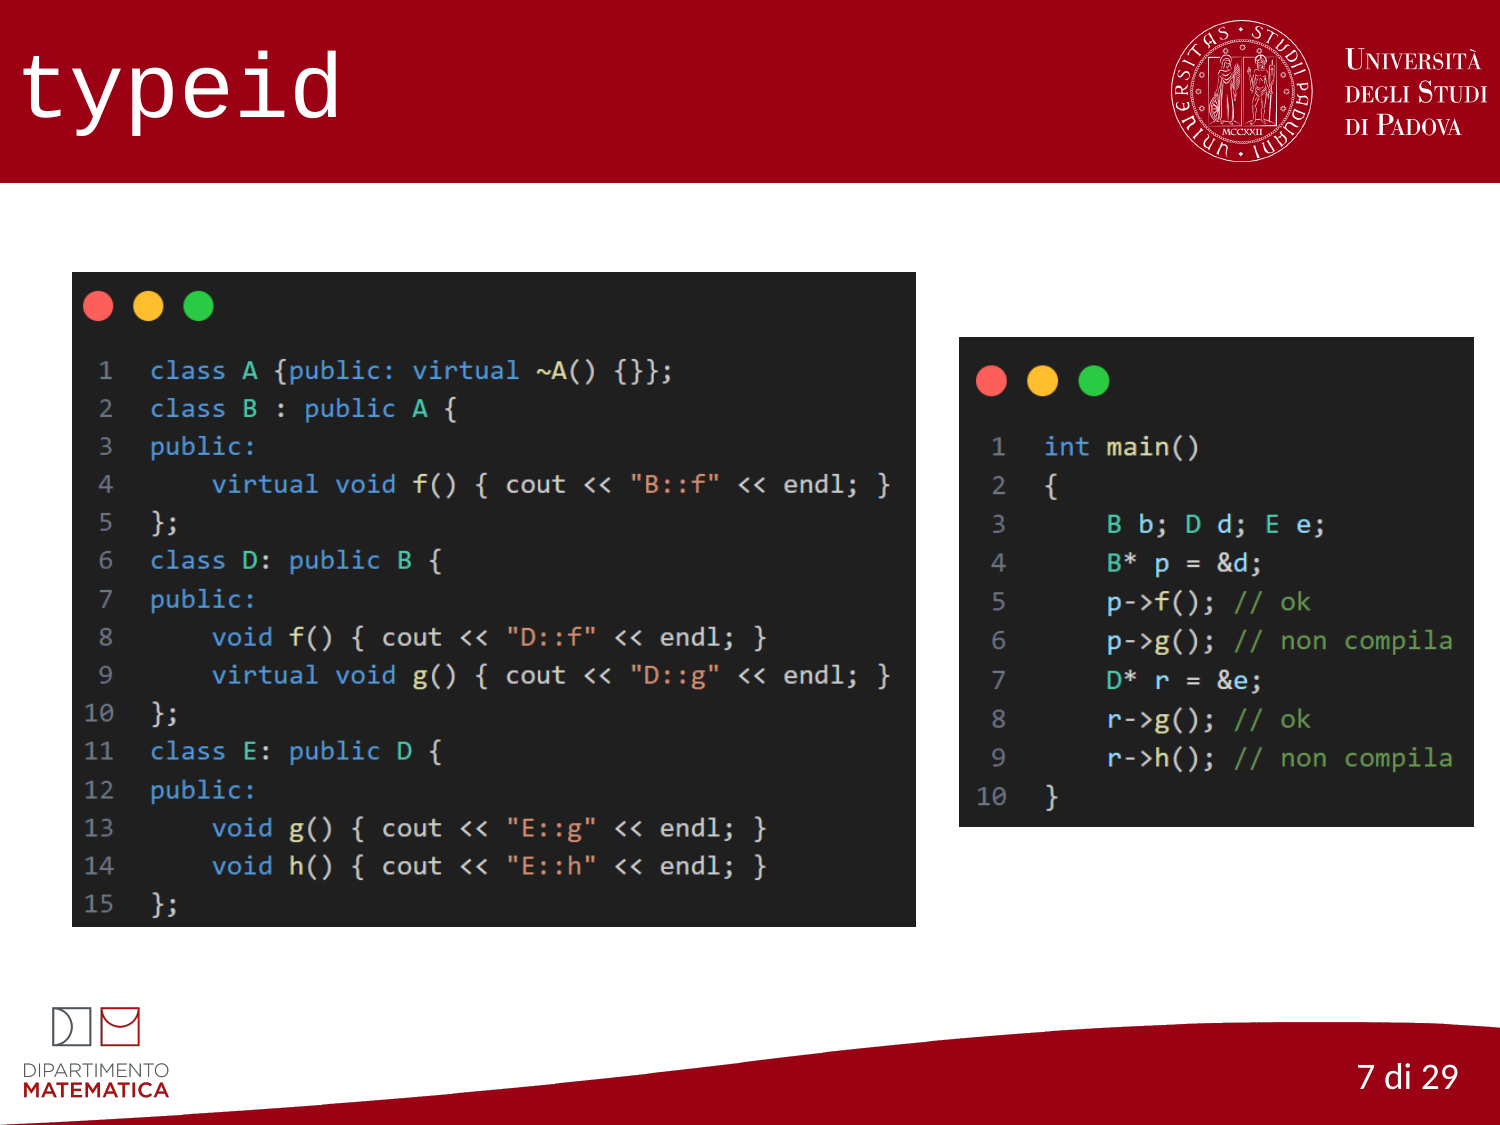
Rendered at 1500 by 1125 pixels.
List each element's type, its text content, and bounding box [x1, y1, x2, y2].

slide_number 7 di 29 [1136, 1044, 1474, 1104]
title typeid [0, 0, 1159, 180]
picture [1171, 20, 1487, 162]
picture [959, 336, 1474, 827]
picture [0, 1007, 1500, 1125]
picture [72, 272, 916, 927]
